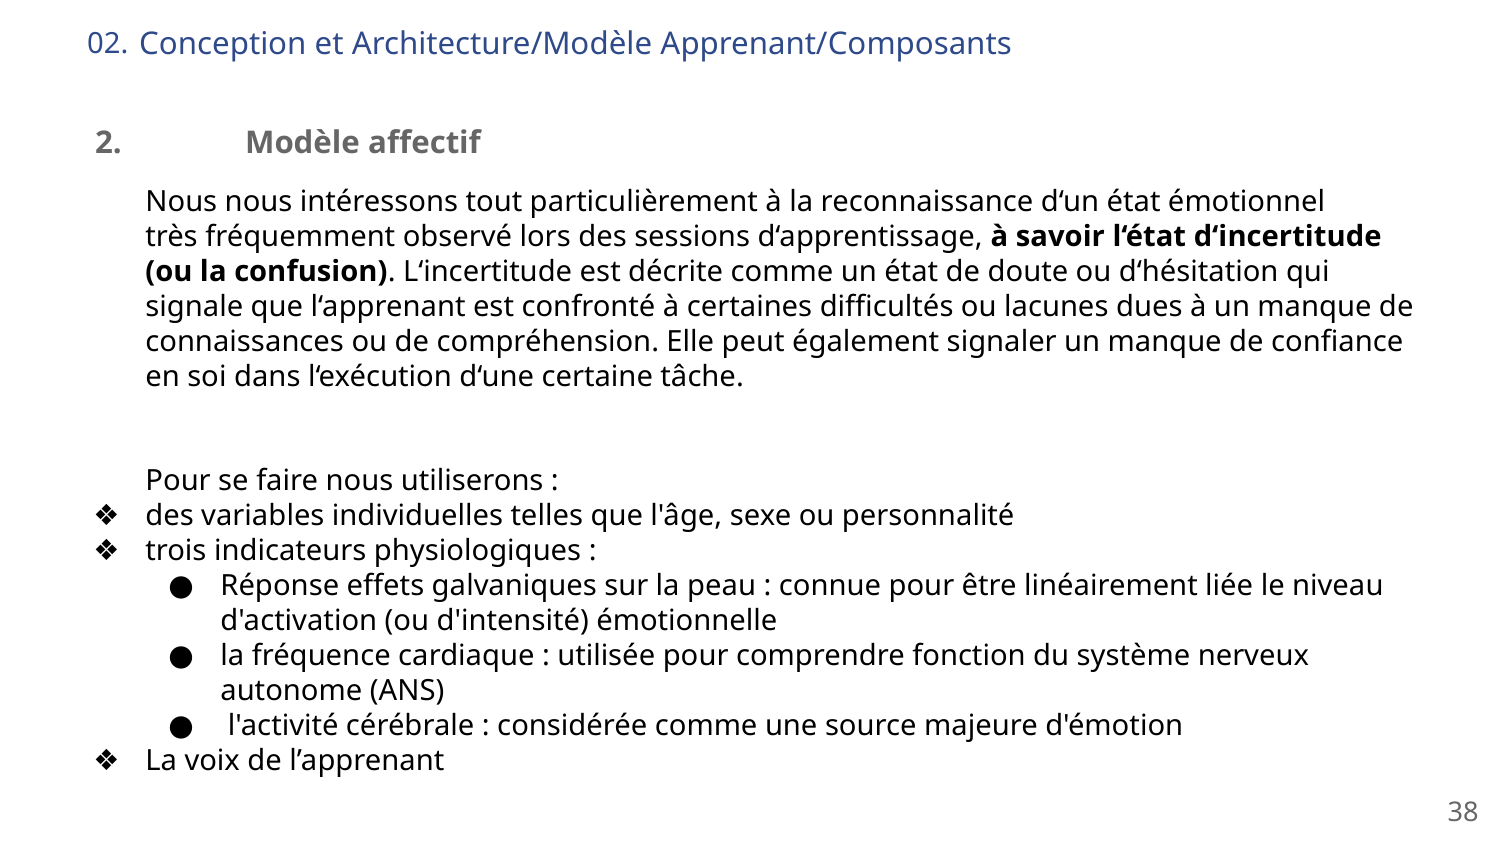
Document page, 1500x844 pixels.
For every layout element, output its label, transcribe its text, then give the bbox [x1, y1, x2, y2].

slide_number ‹#› [1403, 779, 1494, 844]
text_box Nous nous intéressons tout particulièrement à la reconnaissance d‘un état émotionnel très fréquemment observé lors des sessions d‘apprentissage, à savoir l‘état d‘incertitude (ou la confusion). L‘incertitude est décrite comme un état de doute ou d‘hésitation qui signale que l‘apprenant est confronté à certaines difficultés ou lacunes dues à un manque de connaissances ou de compréhension. Elle peut également signaler un manque de confiance en soi dans l‘exécution d‘une certaine tâche. Pour se faire nous utiliserons : des variables individuelles telles que l'âge, sexe ou personnalité trois indicateurs physiologiques : Réponse effets galvaniques sur la peau : connue pour être linéairement liée le niveau d'activation (ou d'intensité) émotionnelle la fréquence cardiaque : utilisée pour comprendre fonction du système nerveux autonome (ANS) l'activité cérébrale : considérée comme une source majeure d'émotion La voix de l’apprenant [55, 167, 1435, 837]
title Conception et Architecture/Modèle Apprenant/Composants [124, 5, 1421, 79]
title 02. [72, 24, 173, 75]
text_box 2. Modèle affectif [80, 107, 909, 167]
